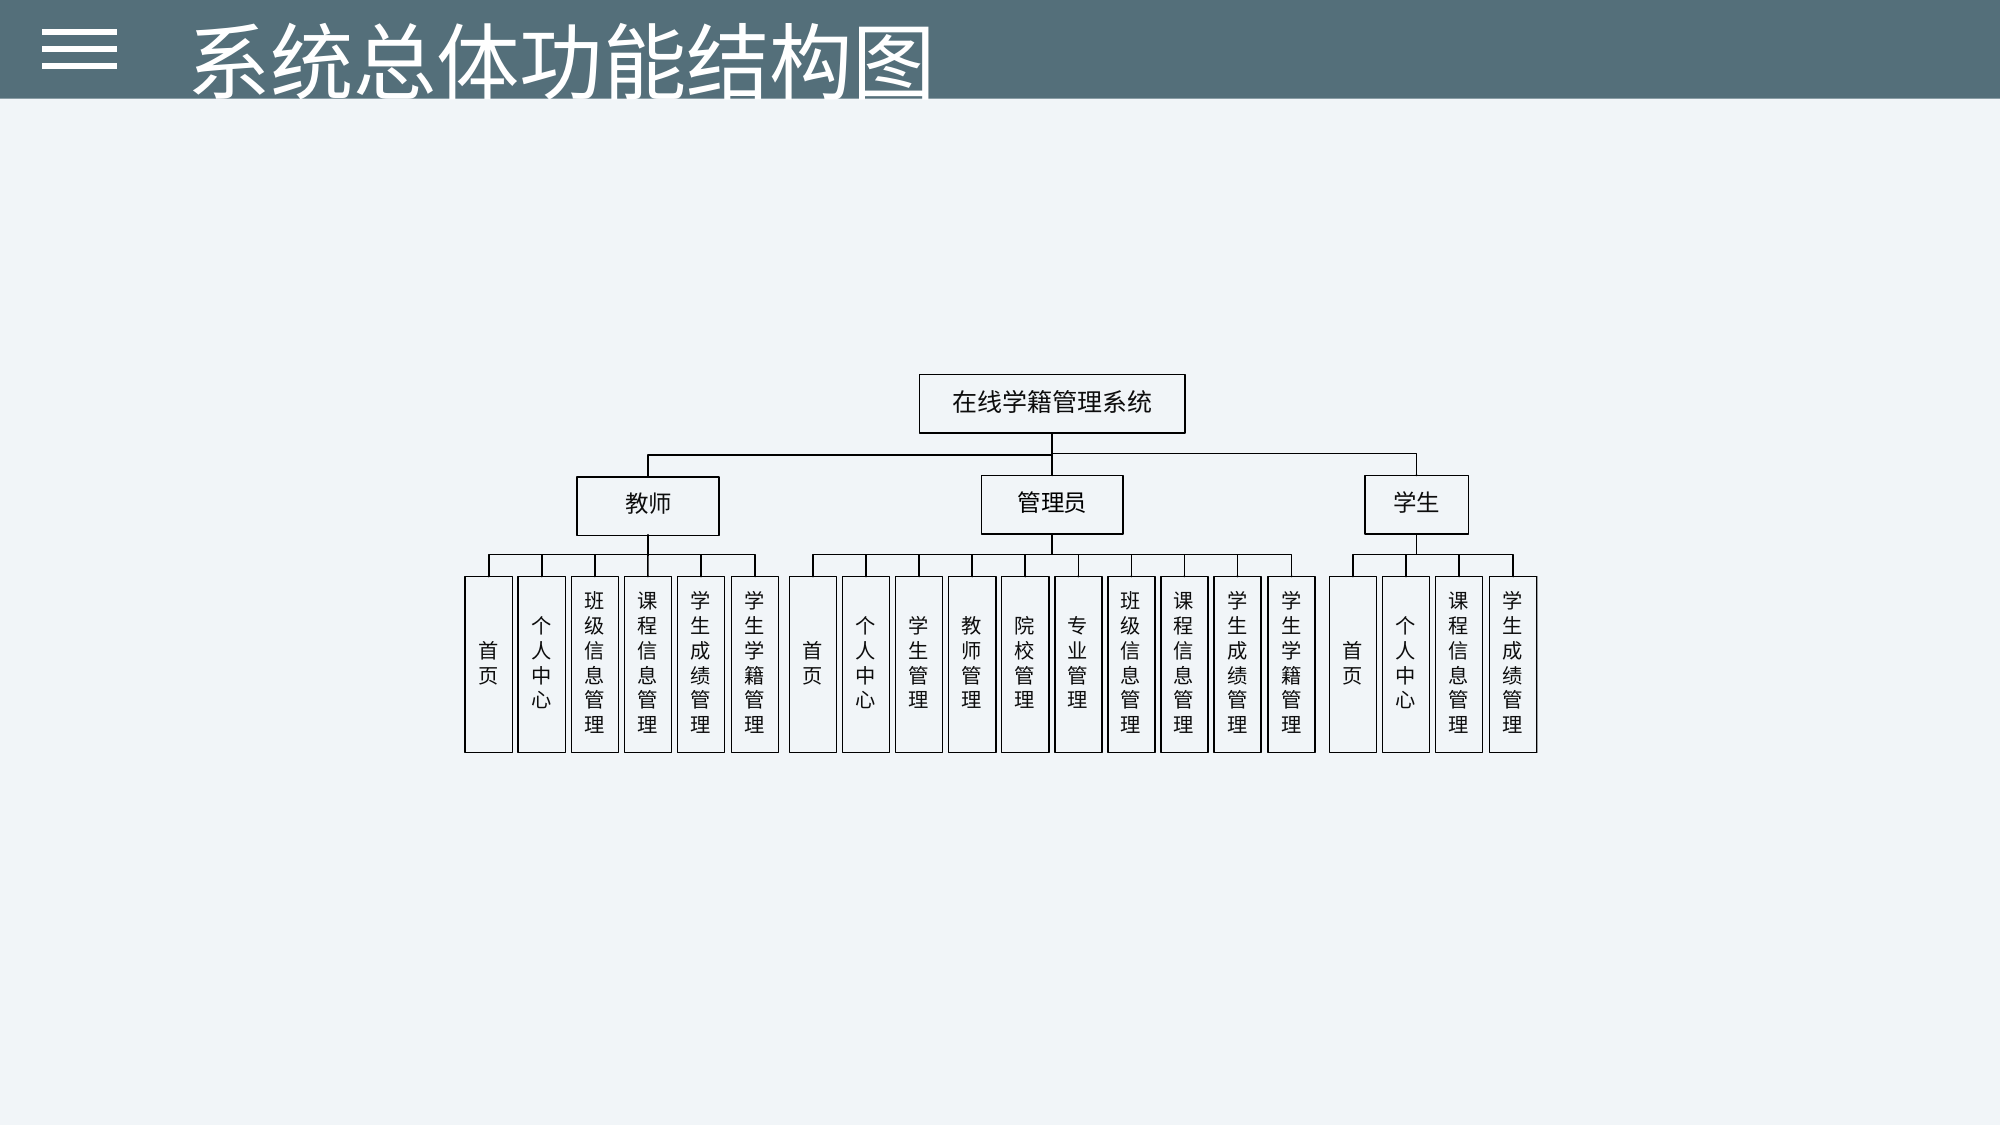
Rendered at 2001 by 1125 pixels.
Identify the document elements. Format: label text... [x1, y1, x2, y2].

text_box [42, 32, 118, 67]
text_box [0, 1, 2000, 100]
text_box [462, 371, 1538, 754]
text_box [344, 202, 1609, 1002]
text_box 系统总体功能结构图 [133, 2, 1093, 97]
